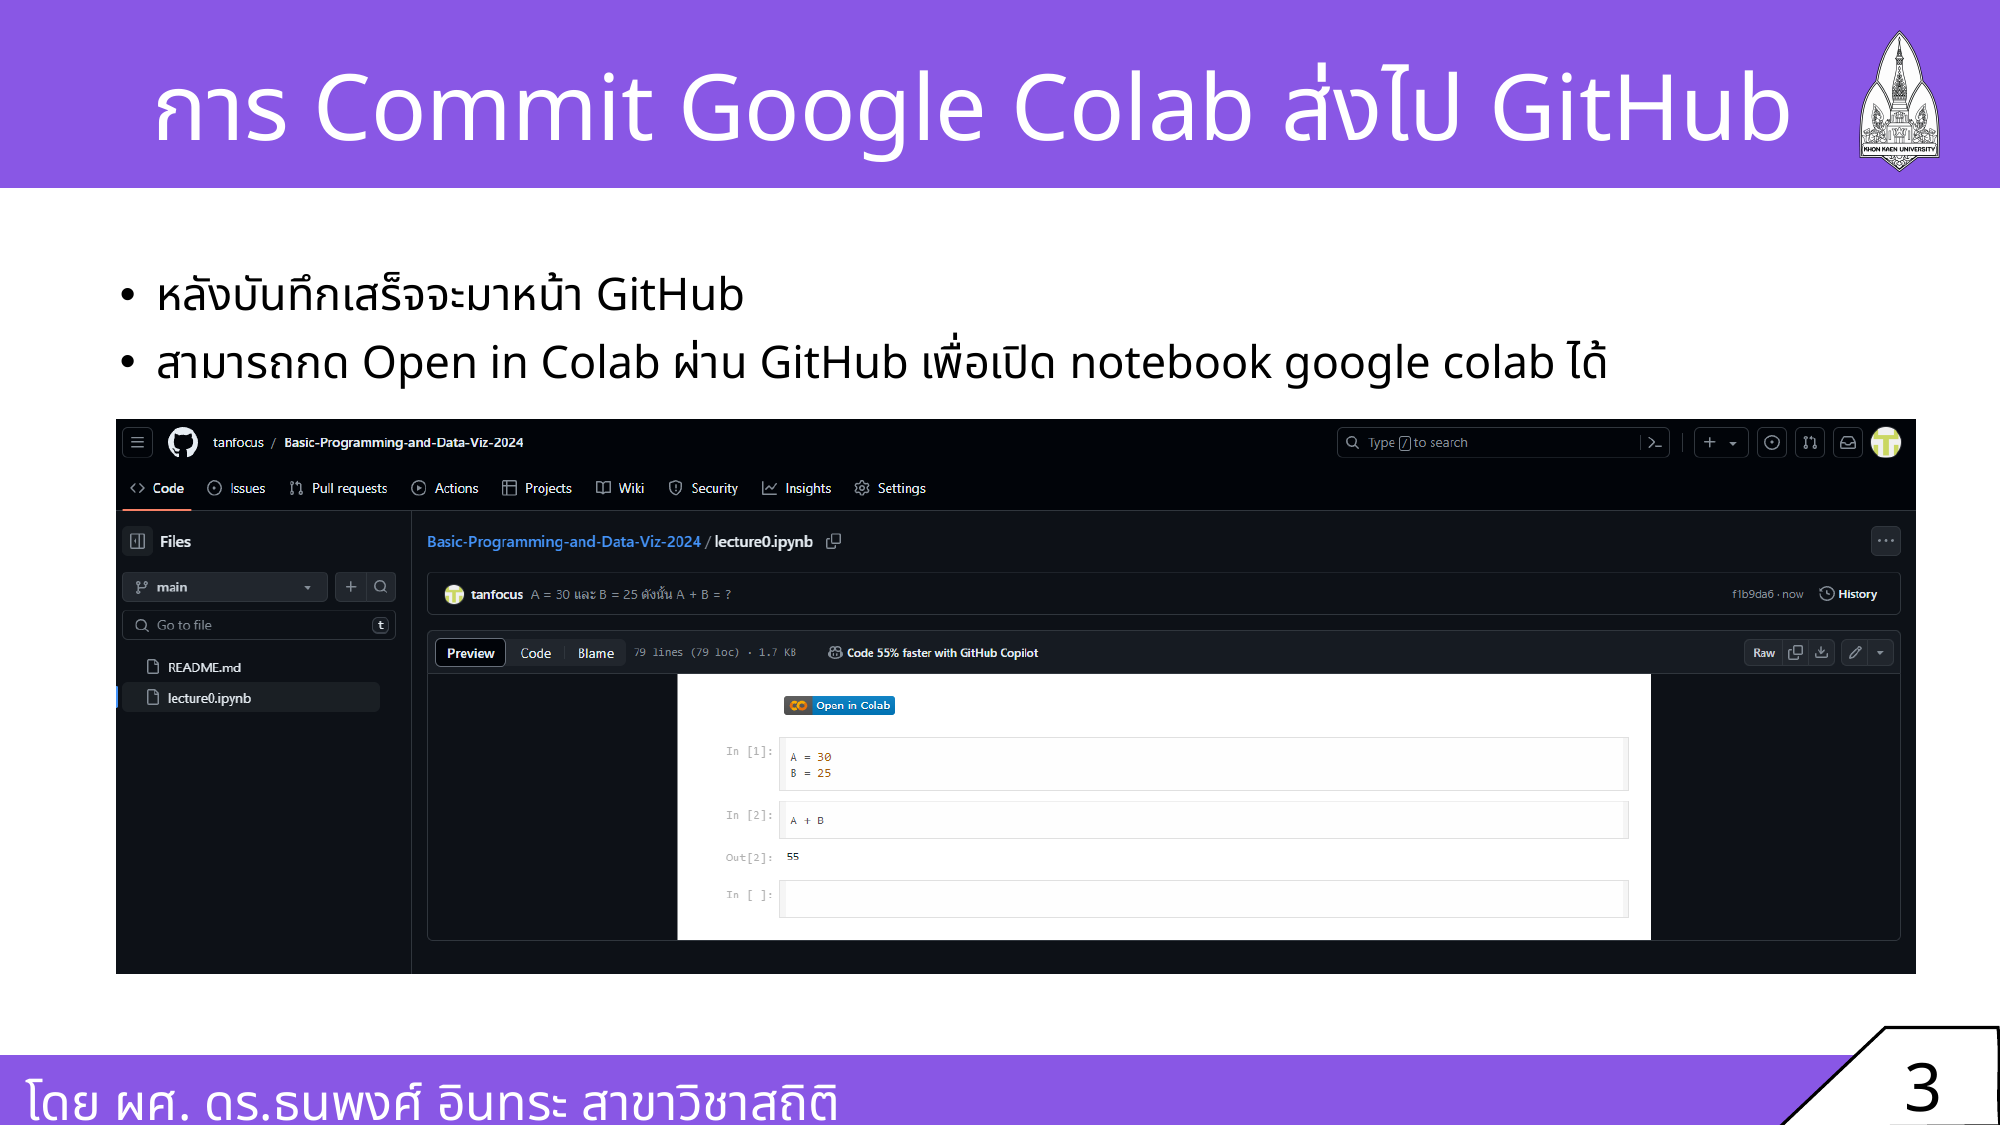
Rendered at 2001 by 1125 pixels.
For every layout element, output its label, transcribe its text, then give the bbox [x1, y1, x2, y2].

text_box โดย ผศ. ดร.ธนพงศ์ อินทระ สาขาวิชาสถิติ มหาวิทยาลัยขอนแก่น [10, 1063, 919, 1125]
picture [1812, 19, 1993, 187]
title การ Commit Google Colab ส่งไป GitHub [137, 1, 1863, 219]
text_box [0, 0, 2000, 188]
picture [116, 418, 1916, 975]
text_box 36 [1889, 1037, 1980, 1125]
text_box [1779, 1025, 2000, 1125]
list หลังบันทึกเสร็จจะมาหน้า GitHub สามารถกด Open in Colab ผ่าน GitHub เพื่อเปิด notebook google colab ได้ [104, 264, 1743, 397]
text_box [0, 1055, 1852, 1125]
